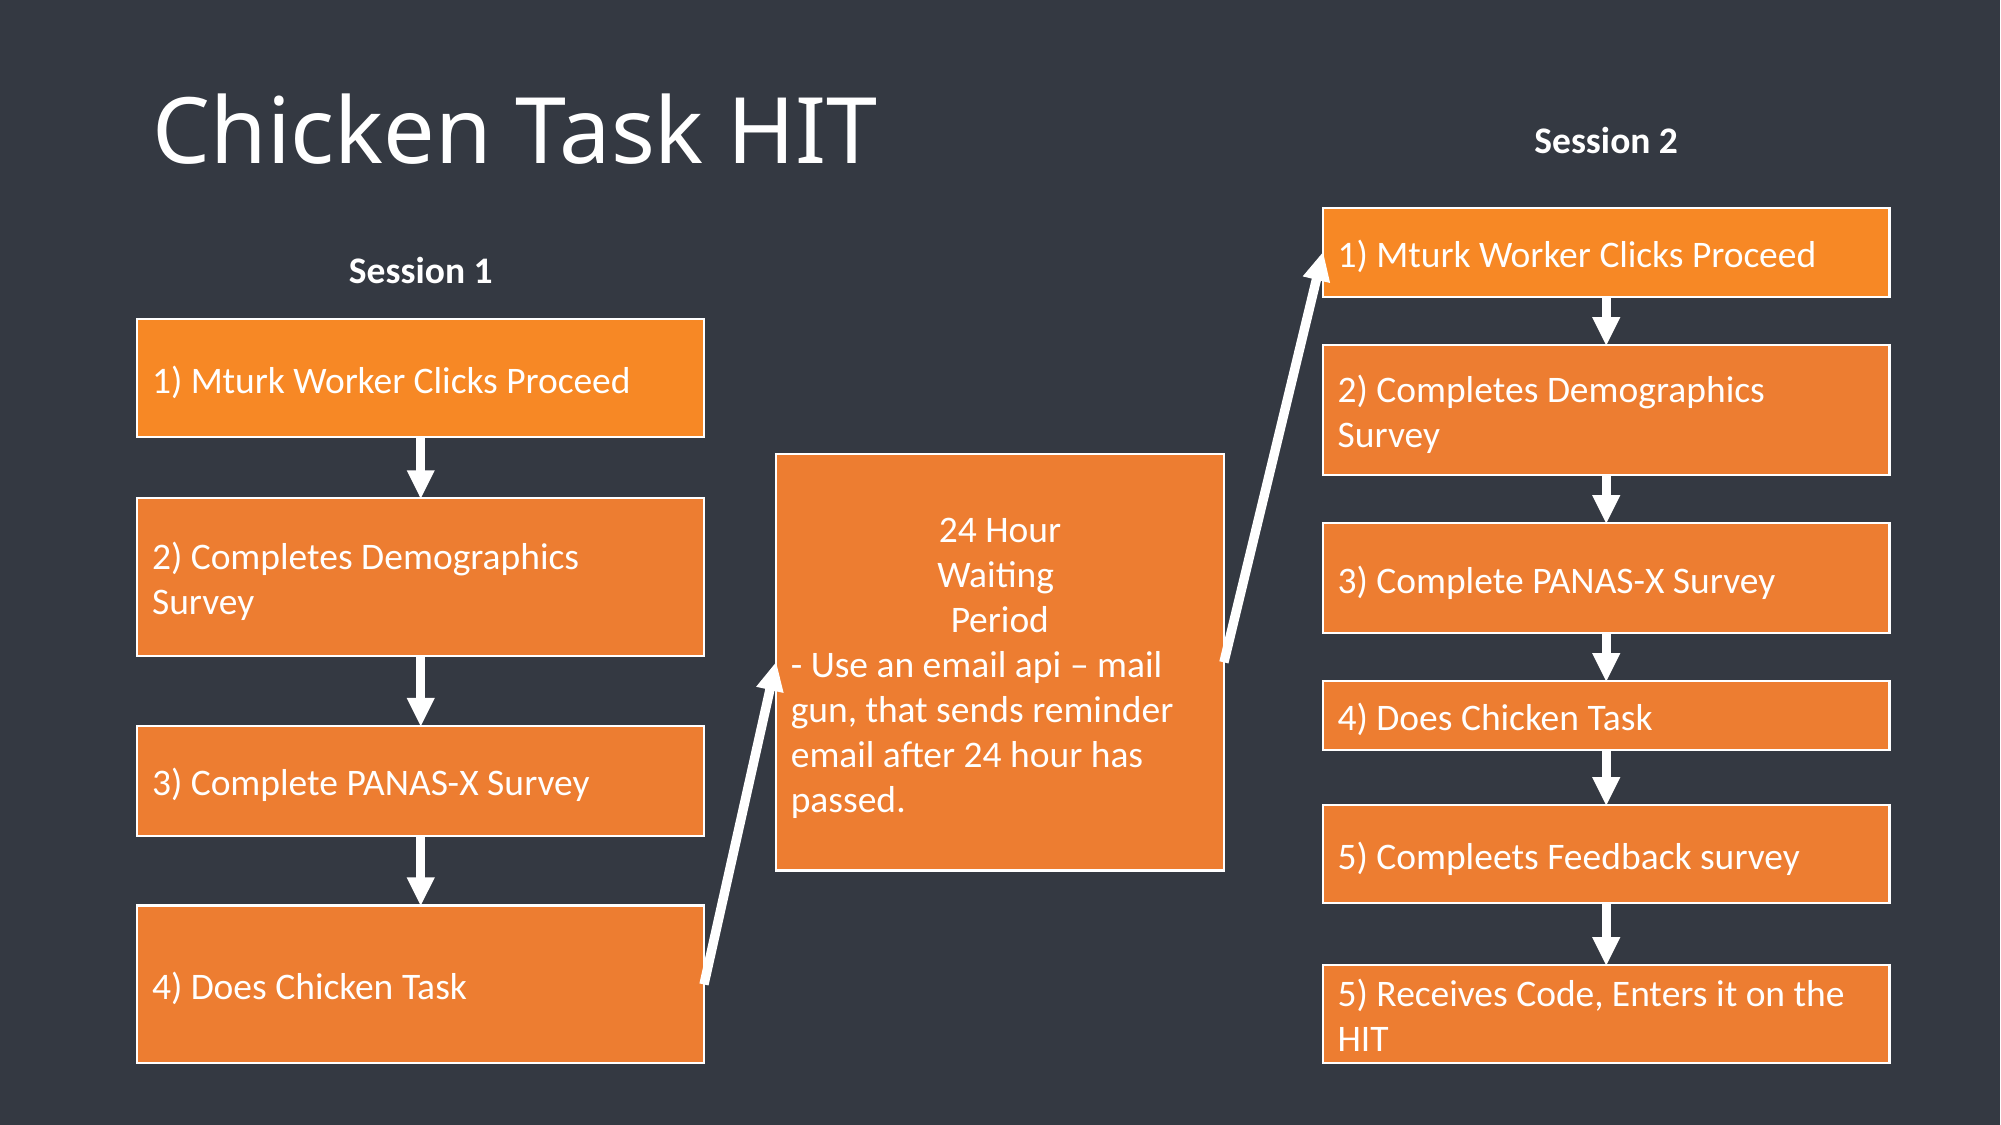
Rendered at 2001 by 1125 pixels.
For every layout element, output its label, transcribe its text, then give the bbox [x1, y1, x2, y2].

text_box 4) Does Chicken Task [1322, 680, 1891, 751]
text_box 2) Completes Demographics Survey [136, 497, 705, 657]
text_box 5) Compleets Feedback survey [1322, 804, 1891, 904]
text_box 3) Complete PANAS-X Survey [1323, 522, 1891, 634]
text_box 3) Complete PANAS-X Survey [136, 725, 704, 837]
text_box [1223, 252, 1323, 663]
title Chicken Task HIT [137, 59, 1863, 208]
text_box 4) Does Chicken Task [136, 904, 705, 1064]
text_box 1) Mturk Worker Clicks Proceed [1322, 207, 1891, 298]
text_box 1) Mturk Worker Clicks Proceed [136, 318, 705, 438]
text_box Session 2 [1461, 108, 1751, 169]
text_box 2) Completes Demographics Survey [1323, 344, 1891, 476]
text_box 5) Receives Code, Enters it on the HIT [1322, 964, 1891, 1064]
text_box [704, 662, 777, 985]
text_box 24 Hour Waiting Period - Use an email api – mail gun, that sends reminder email after 24 hour has passed. [775, 453, 1225, 872]
text_box Session 1 [275, 238, 566, 298]
